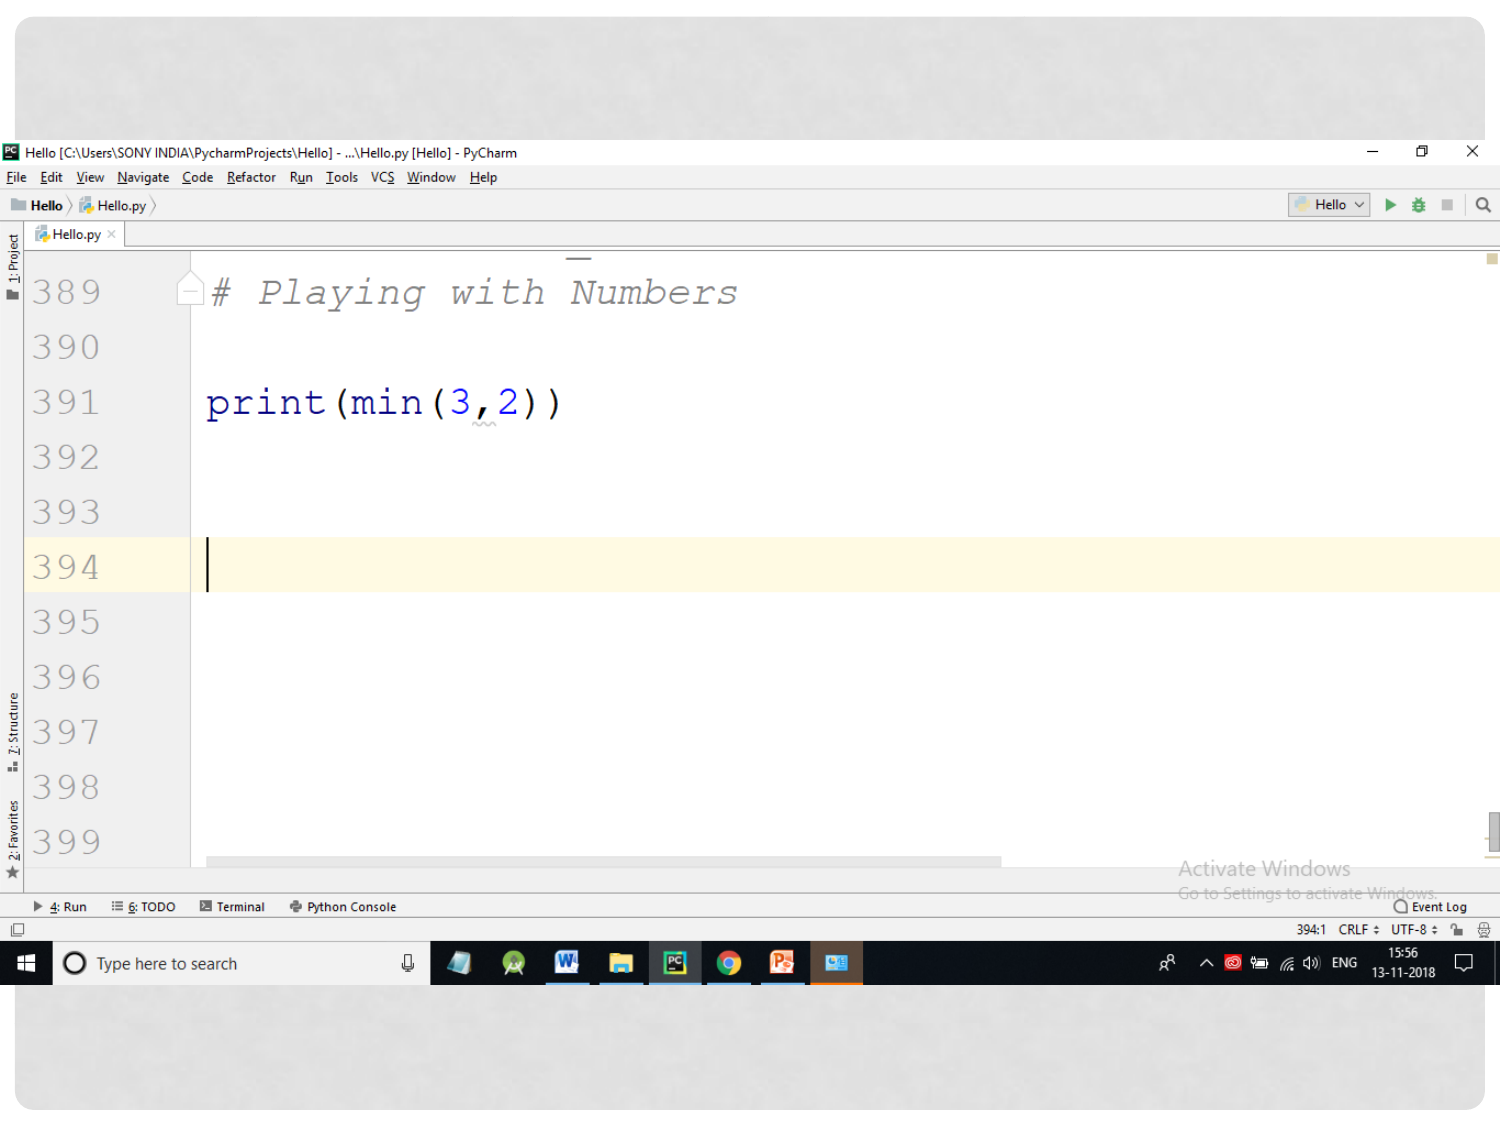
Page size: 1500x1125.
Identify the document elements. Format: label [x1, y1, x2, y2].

picture [0, 140, 1500, 985]
